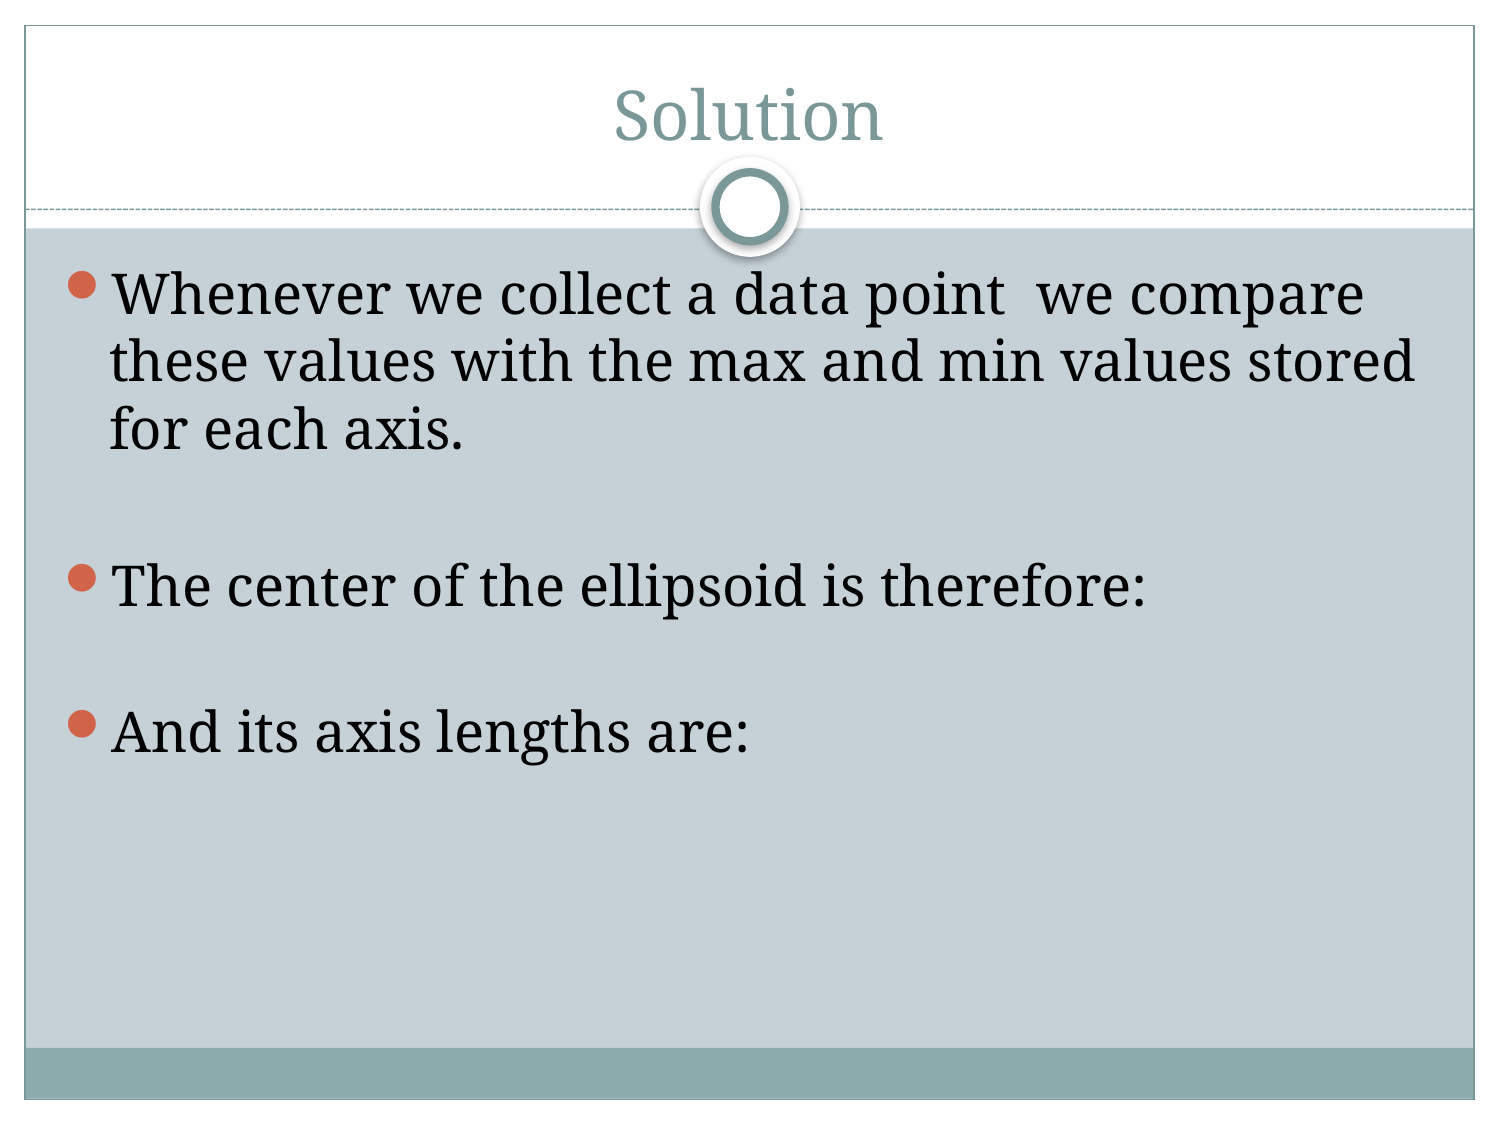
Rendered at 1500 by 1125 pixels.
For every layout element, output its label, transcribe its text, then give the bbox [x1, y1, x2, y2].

title Solution [49, 37, 1450, 162]
